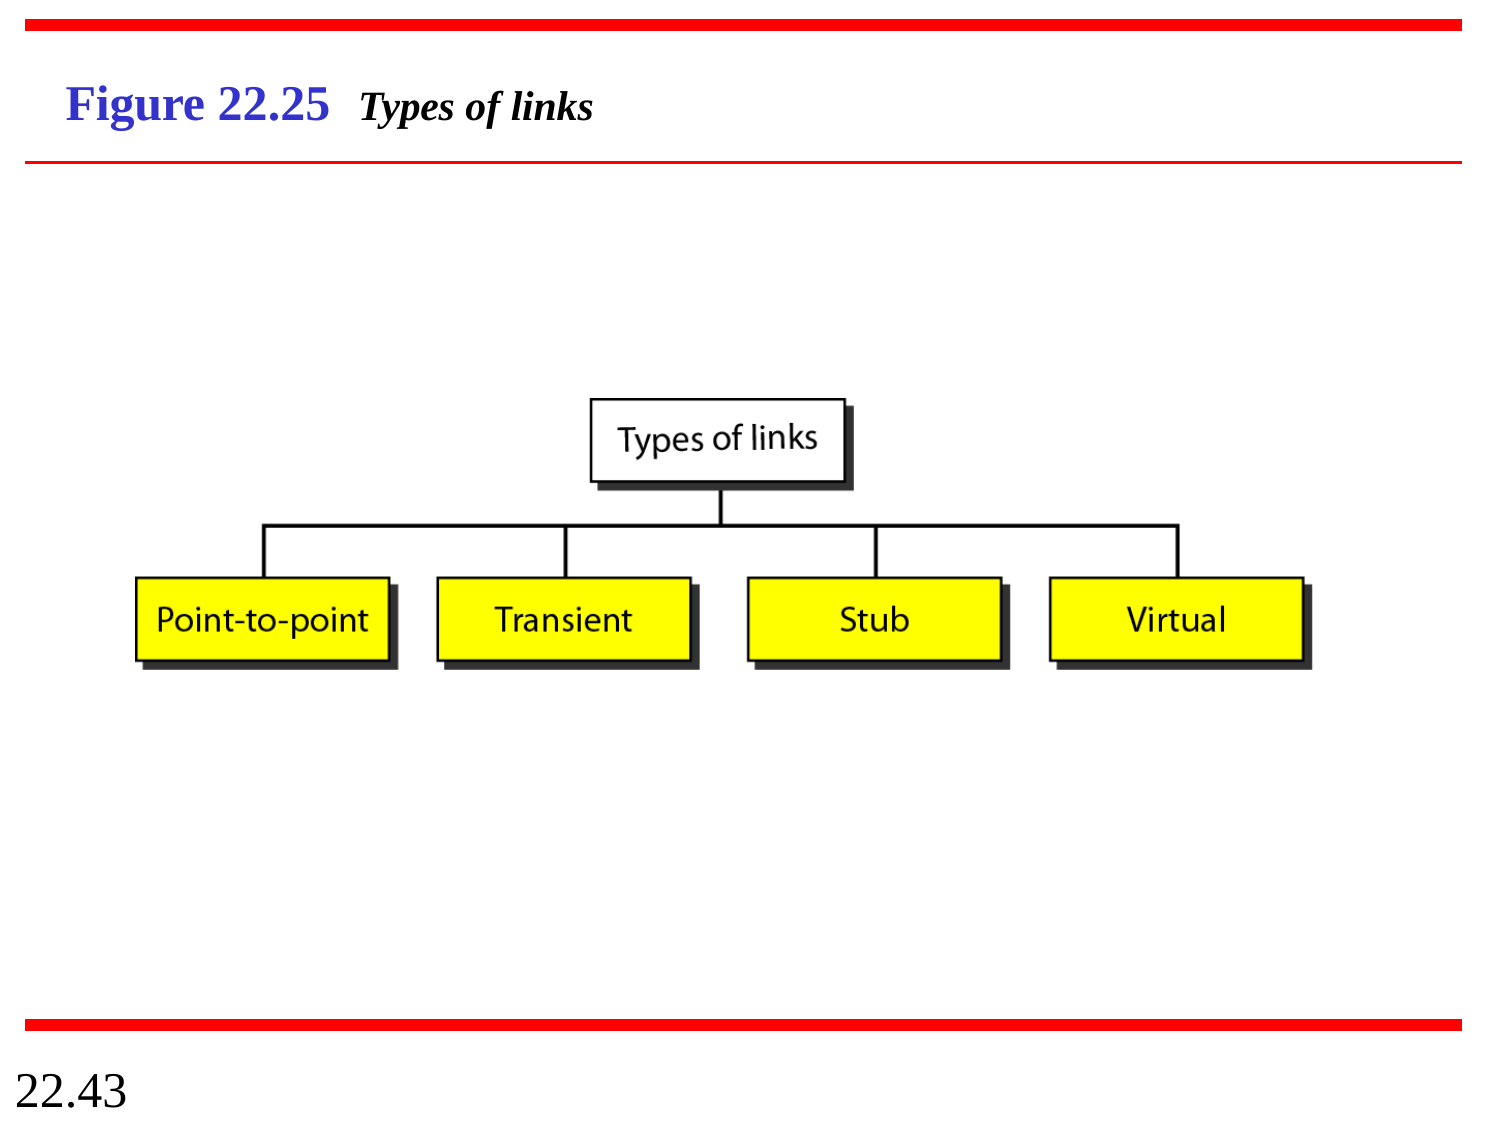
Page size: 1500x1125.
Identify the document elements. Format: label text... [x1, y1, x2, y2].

picture [135, 398, 1313, 670]
slide_number 22.43 [12, 1060, 134, 1125]
title Figure 22.25 Types of links [63, 68, 596, 259]
